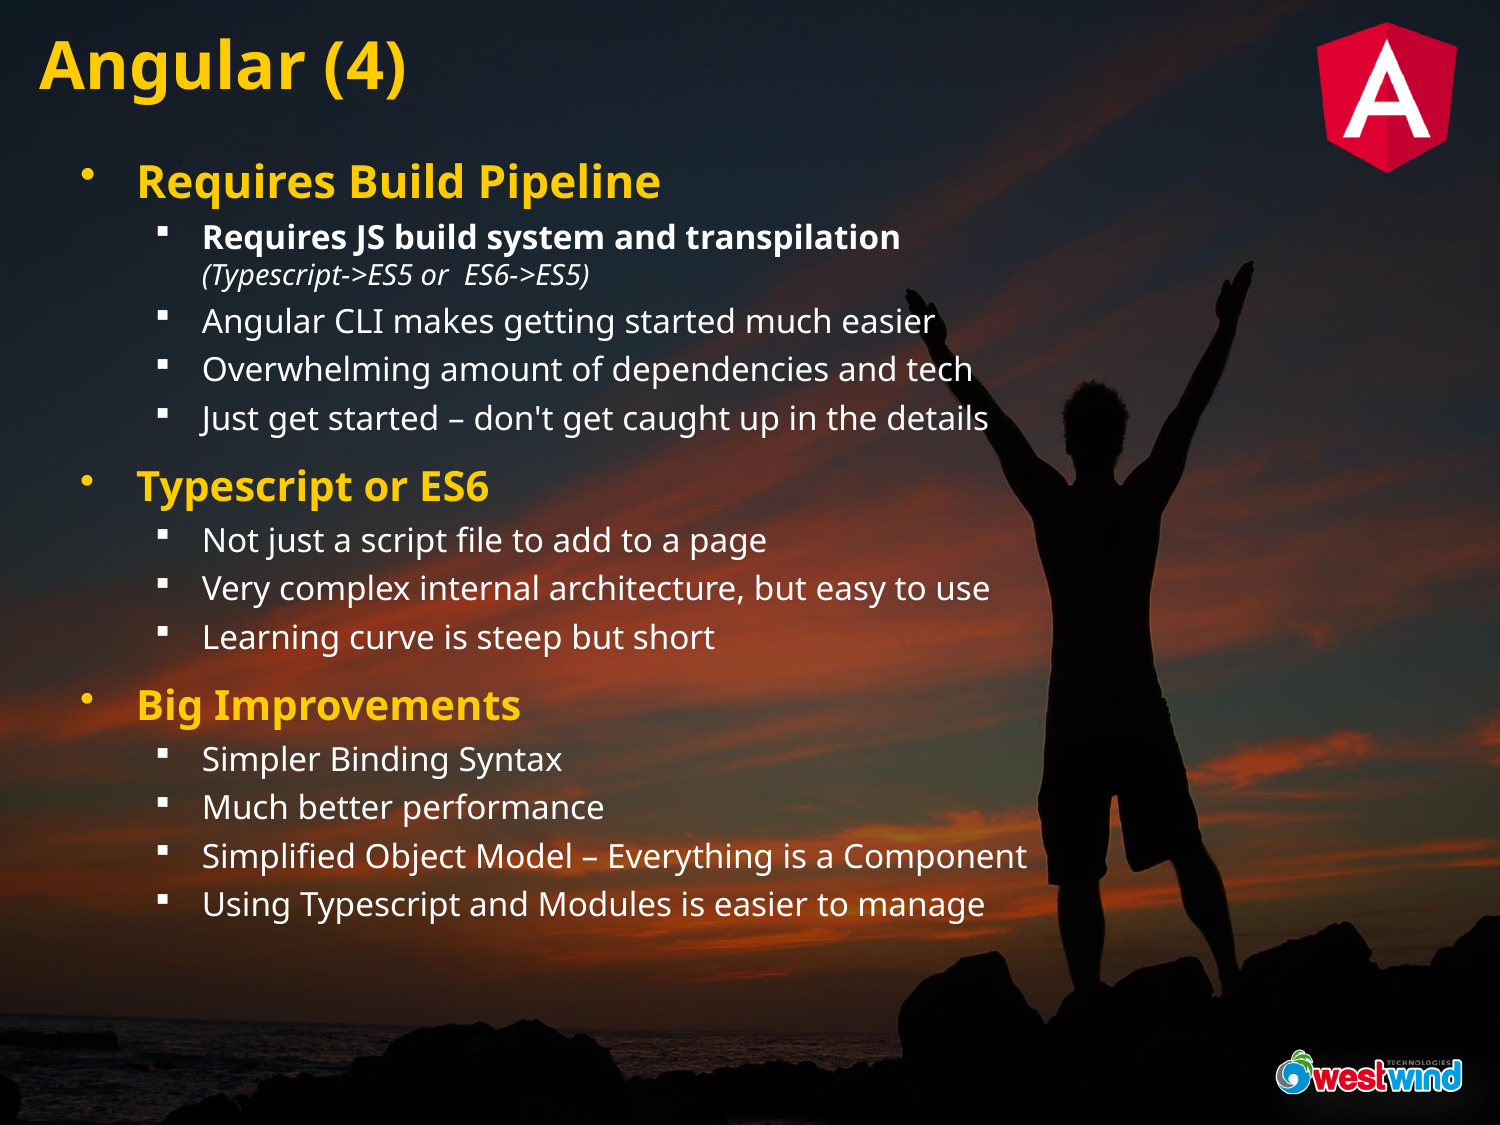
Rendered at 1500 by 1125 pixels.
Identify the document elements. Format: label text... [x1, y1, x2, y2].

list Requires Build Pipeline Requires JS build system and transpilation (Typescript->ES5 or ES6->ES5) Angular CLI makes getting started much easier Overwhelming amount of dependencies and tech Just get started – don't get caught up in the details Typescript or ES6 Not just a script file to add to a page Very complex internal architecture, but easy to use Learning curve is steep but short Big Improvements Simpler Binding Syntax Much better performance Simplified Object Model – Everything is a Component Using Typescript and Modules is easier to manage [50, 137, 1463, 1013]
title Angular (4) [24, 24, 1287, 100]
picture [0, 0, 1500, 1125]
